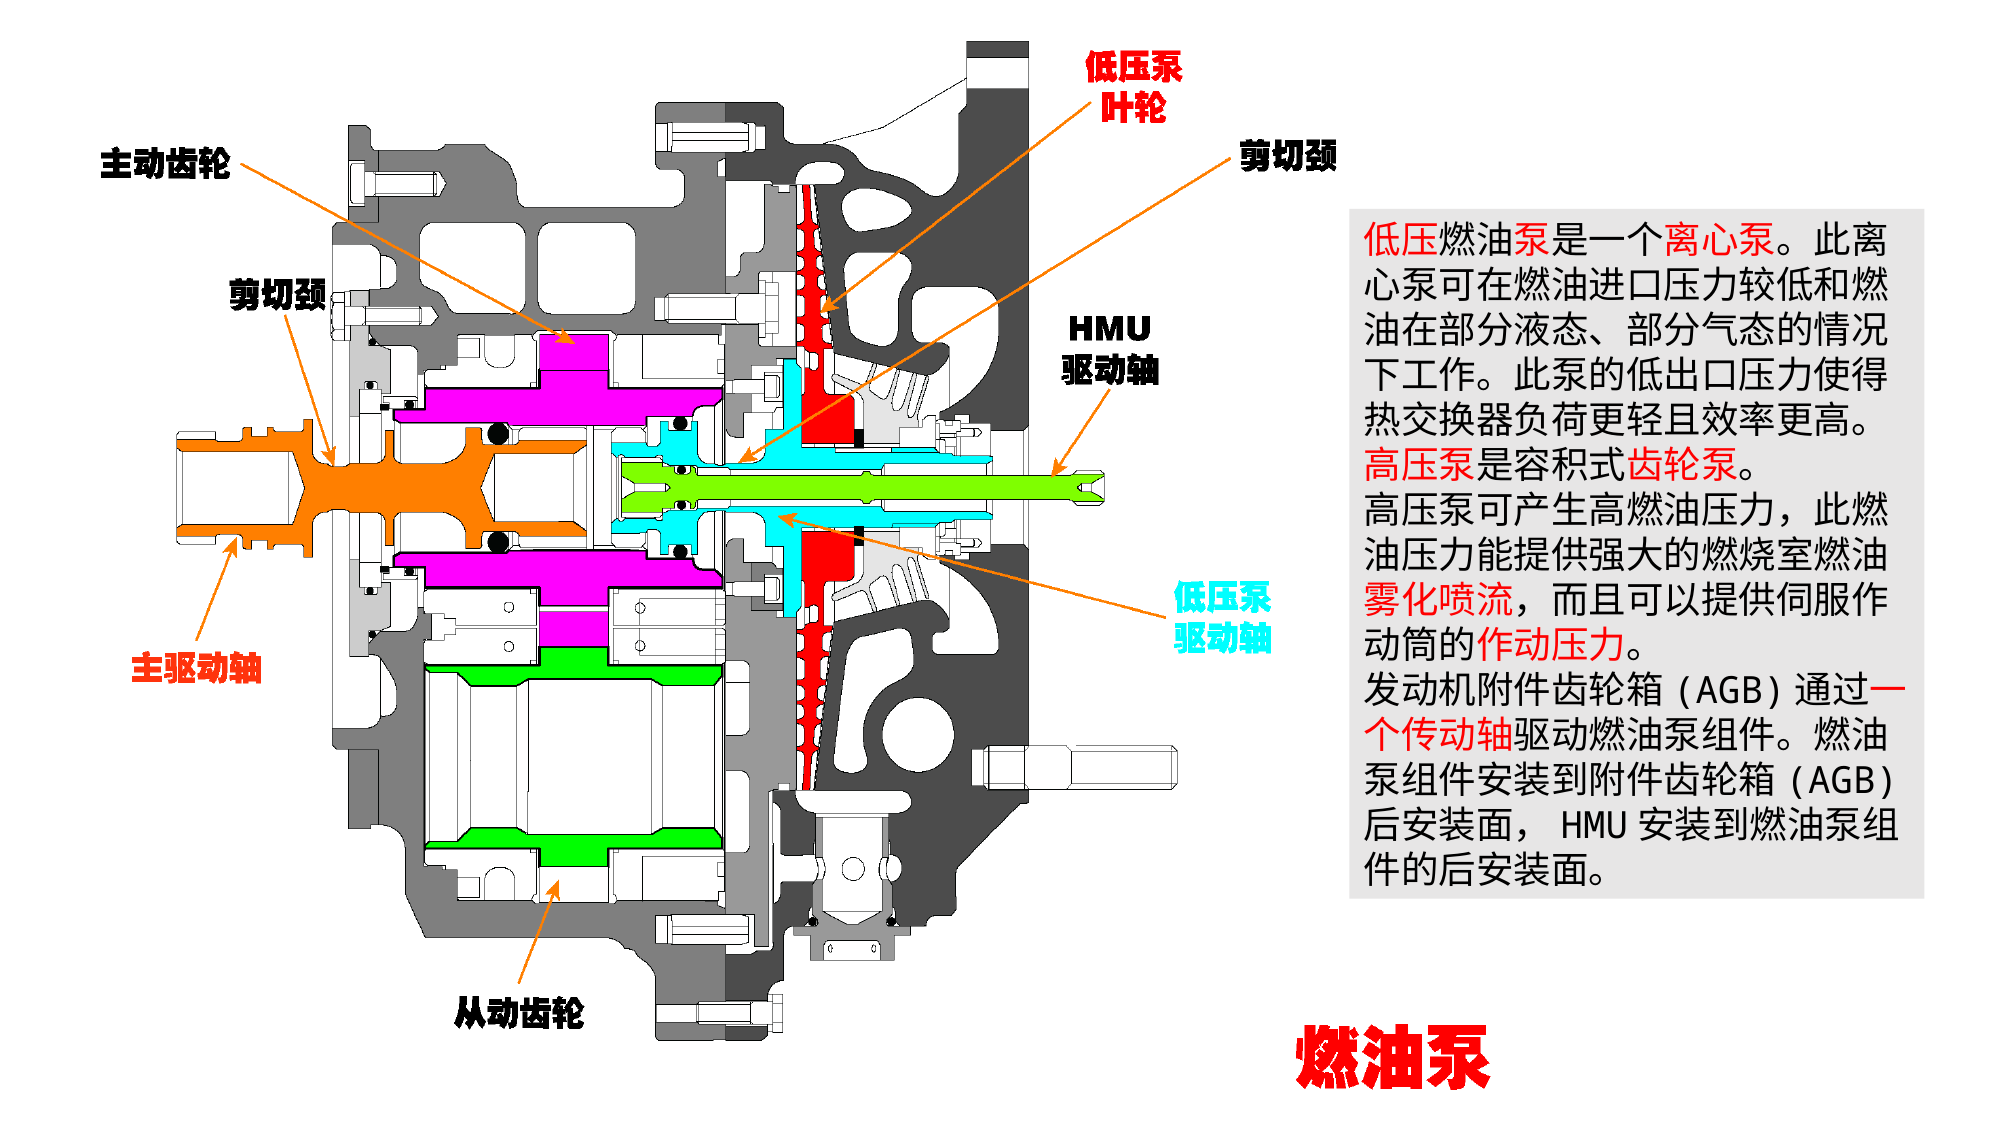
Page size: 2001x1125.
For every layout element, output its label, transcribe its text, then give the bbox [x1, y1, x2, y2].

text_box 低压燃油泵是一个离心泵。此离心泵可在燃油进口压力较低和燃油在部分液态、部分气态的情况下工作。此泵的低出口压力使得热交换器负荷更轻且效率更高。 高压泵是容积式齿轮泵。 高压泵可产生高燃油压力，此燃油压力能提供强大的燃烧室燃油雾化喷流，而且可以提供伺服作动筒的作动压力。 发动机附件齿轮箱(AGB)通过一个传动轴驱动燃油泵组件。燃油泵组件安装到附件齿轮箱(AGB)后安装面，HMU安装到燃油泵组件的后安装面。 [1532, 208, 1925, 899]
picture [0, 0, 1532, 1125]
